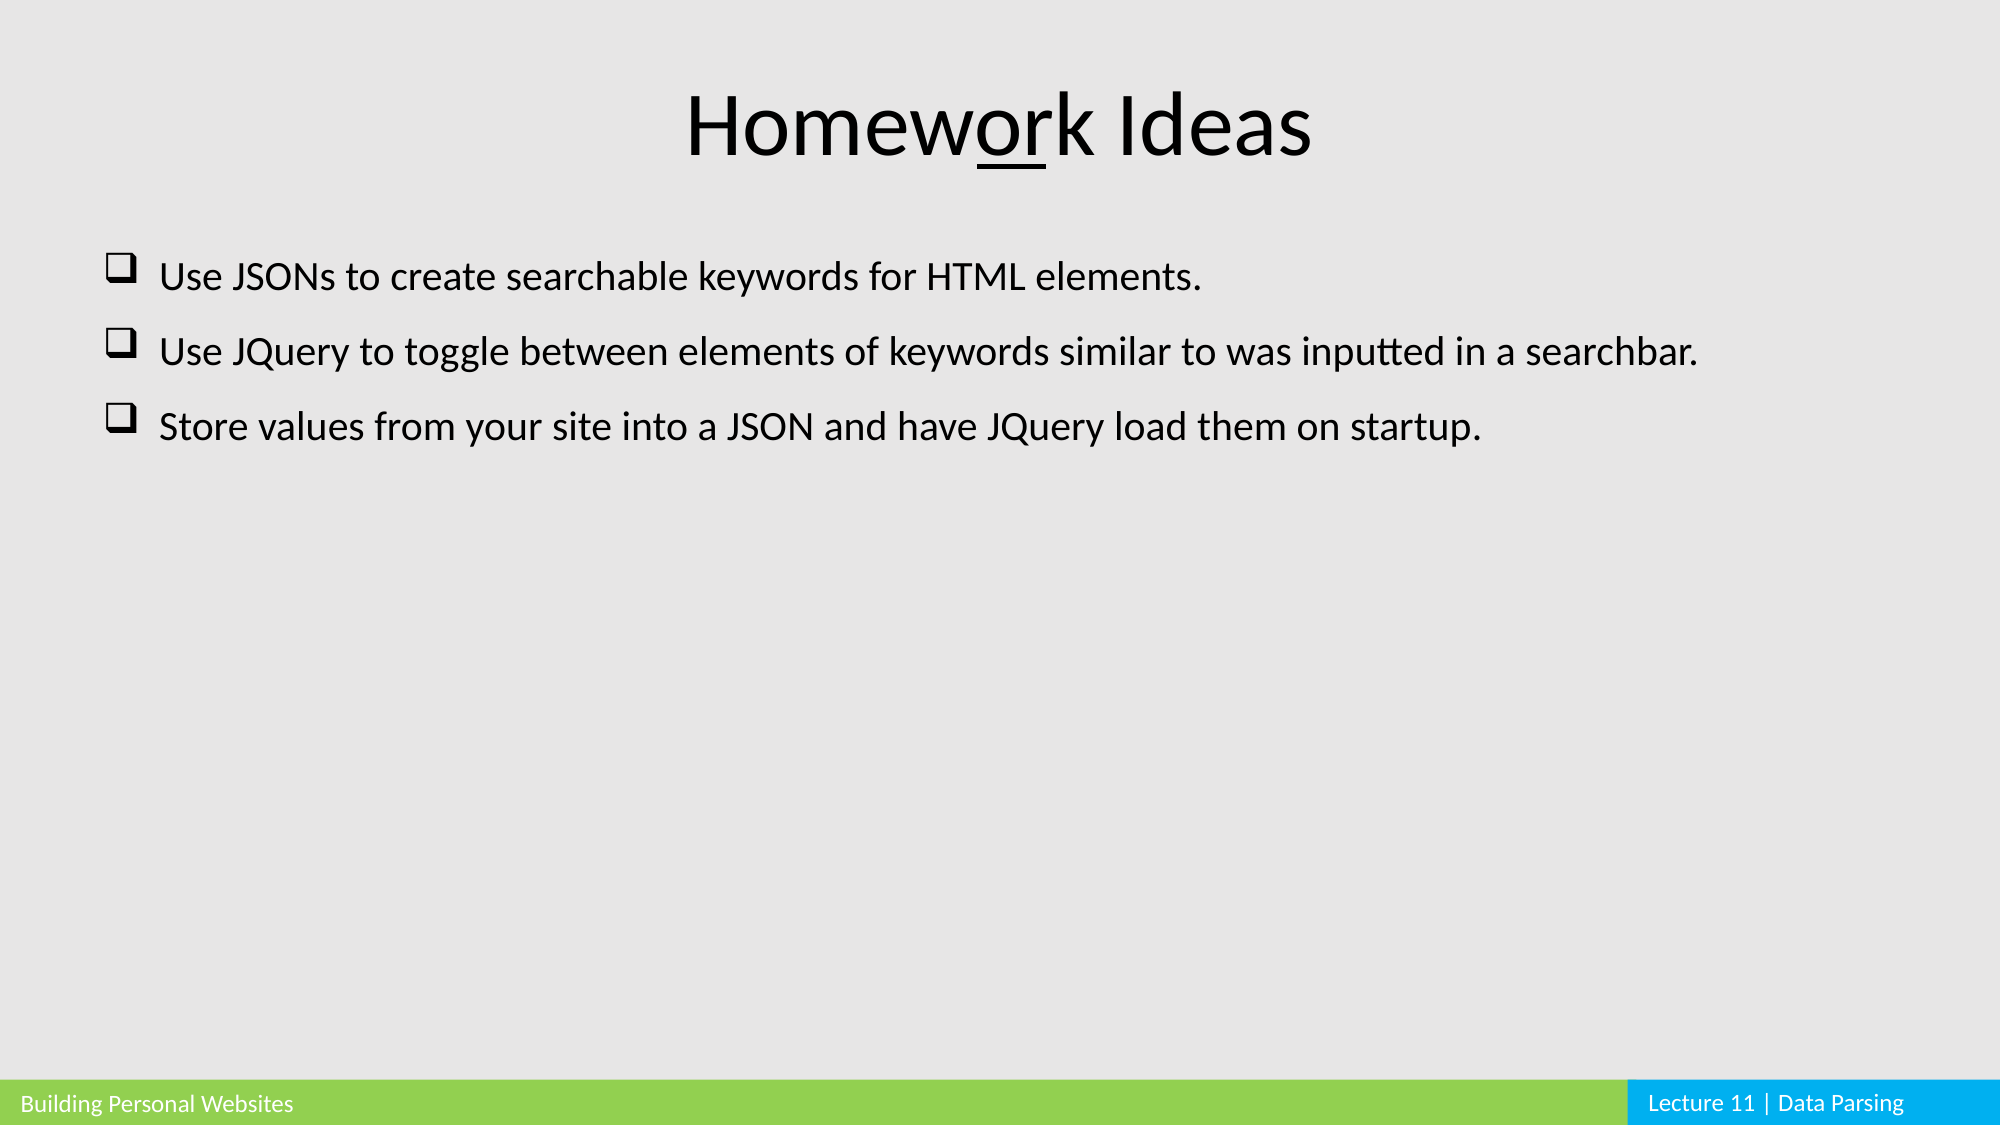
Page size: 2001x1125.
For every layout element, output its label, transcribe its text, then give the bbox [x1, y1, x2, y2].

text_box [1627, 1079, 2000, 1125]
text_box Lecture 11 | Data Parsing [1633, 1079, 2000, 1124]
text_box [446, 1079, 1627, 1125]
text_box Homework Ideas [607, 1, 1393, 182]
text_box Building Personal Websites [5, 1079, 446, 1125]
text_box [0, 1079, 5, 1125]
text_box Use JSONs to create searchable keywords for HTML elements. Use JQuery to toggle between elements of keywords similar to was inputted in a searchbar. Store values from your site into a JSON and have JQuery load them on startup. [88, 216, 1824, 532]
